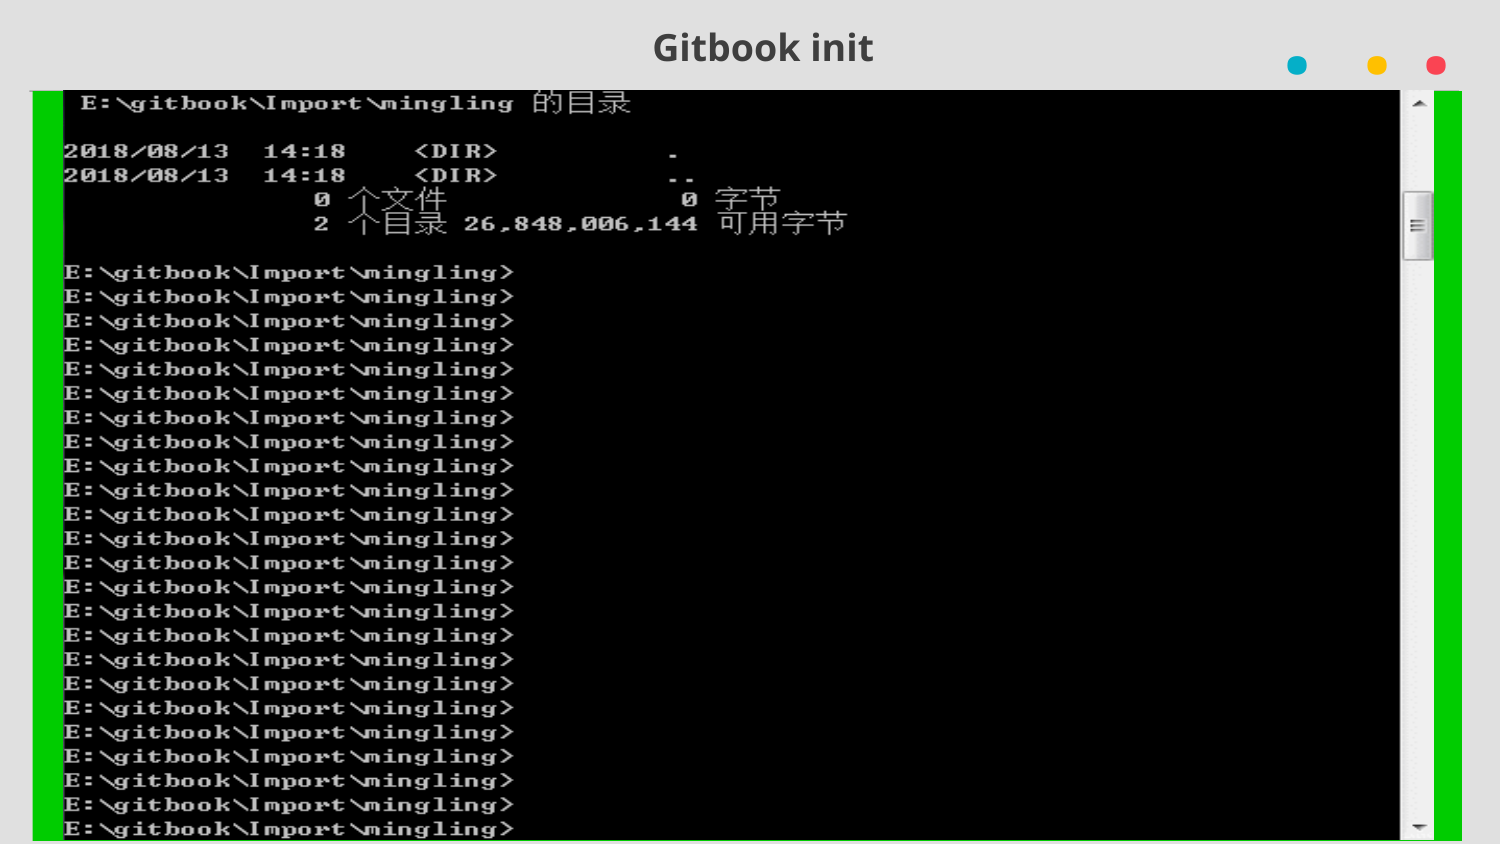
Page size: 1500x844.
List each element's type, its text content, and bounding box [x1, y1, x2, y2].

picture [63, 90, 1434, 840]
text_box · [1398, 0, 1468, 135]
text_box [32, 91, 1462, 841]
text_box · [1327, 0, 1398, 90]
text_box Gitbook init [461, 2, 1066, 76]
text_box · [1266, 0, 1327, 90]
text_box [0, 0, 1500, 844]
